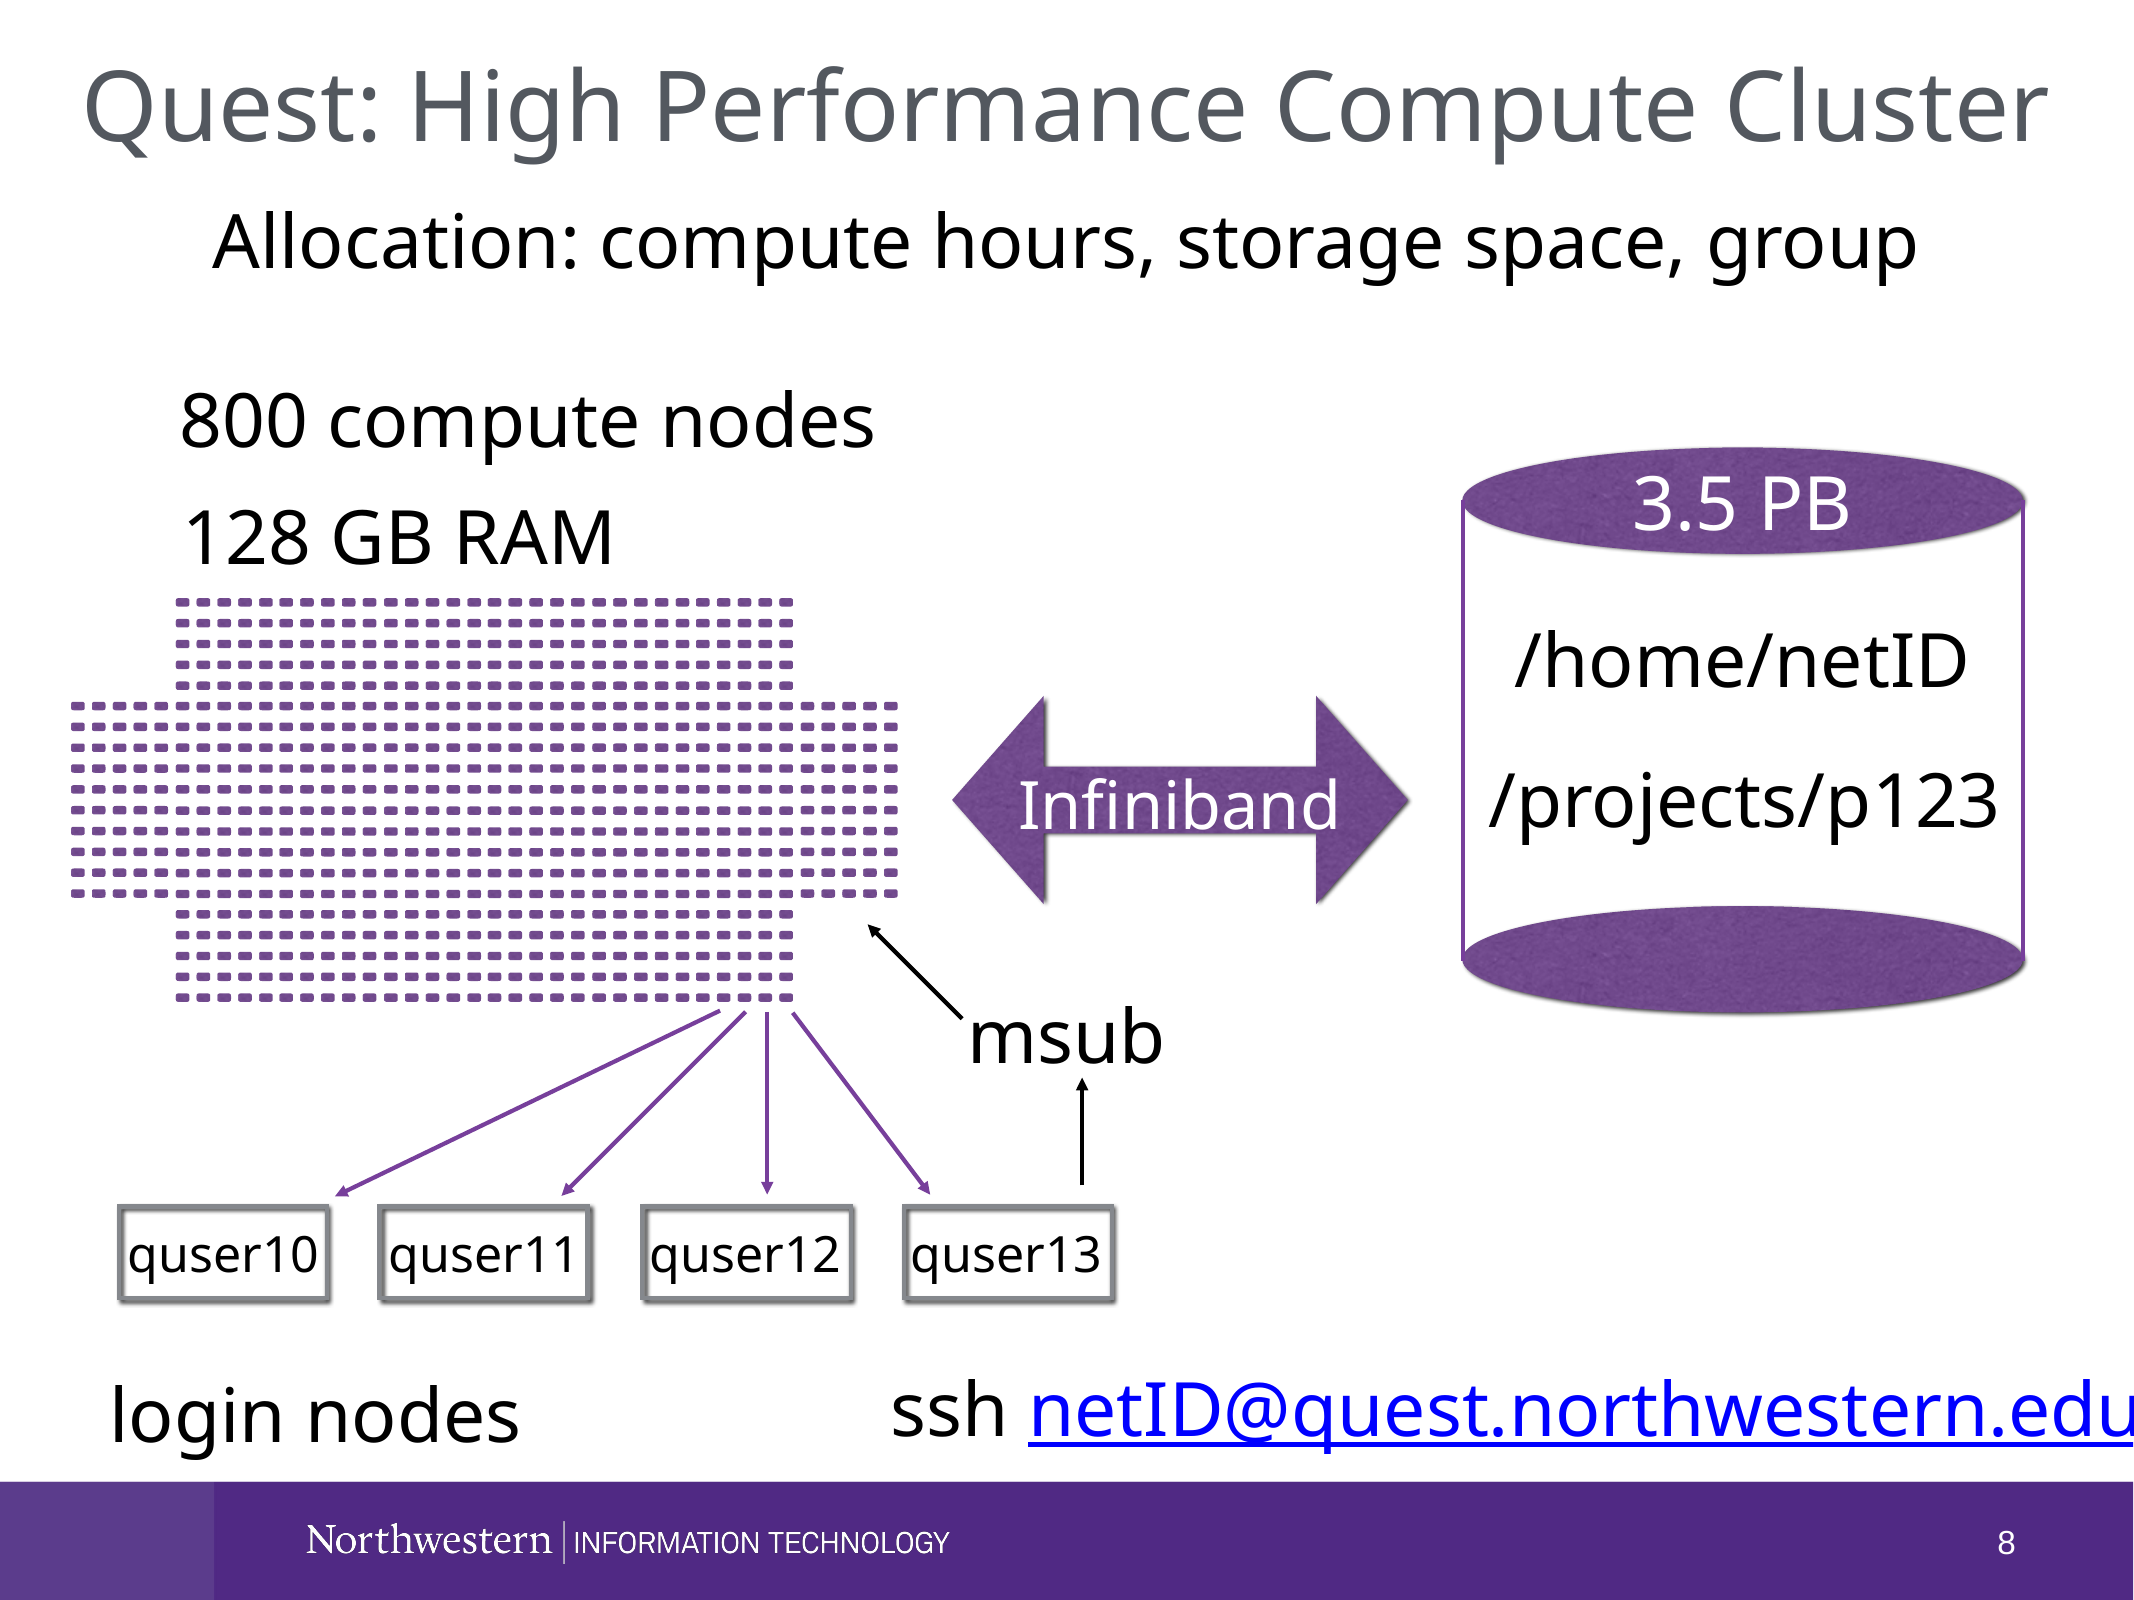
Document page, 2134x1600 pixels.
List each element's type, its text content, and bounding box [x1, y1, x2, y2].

text_box Allocation: compute hours, storage space, group [127, 184, 2006, 292]
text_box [1461, 447, 2024, 1013]
text_box 128 GB RAM [174, 481, 625, 588]
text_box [70, 597, 898, 1003]
text_box ssh netID@quest.northwestern.edu [1115, 1352, 2134, 1472]
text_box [110, 1010, 1113, 1466]
text_box 800 compute nodes [170, 364, 886, 471]
text_box Quest: High Performance Compute Cluster [73, 35, 2060, 170]
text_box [867, 924, 1170, 1186]
slide_number 8 [1984, 1513, 2028, 1573]
text_box [1316, 695, 1408, 905]
text_box [952, 695, 1044, 905]
picture [0, 0, 2134, 1600]
text_box Infiniband [1009, 754, 1350, 851]
